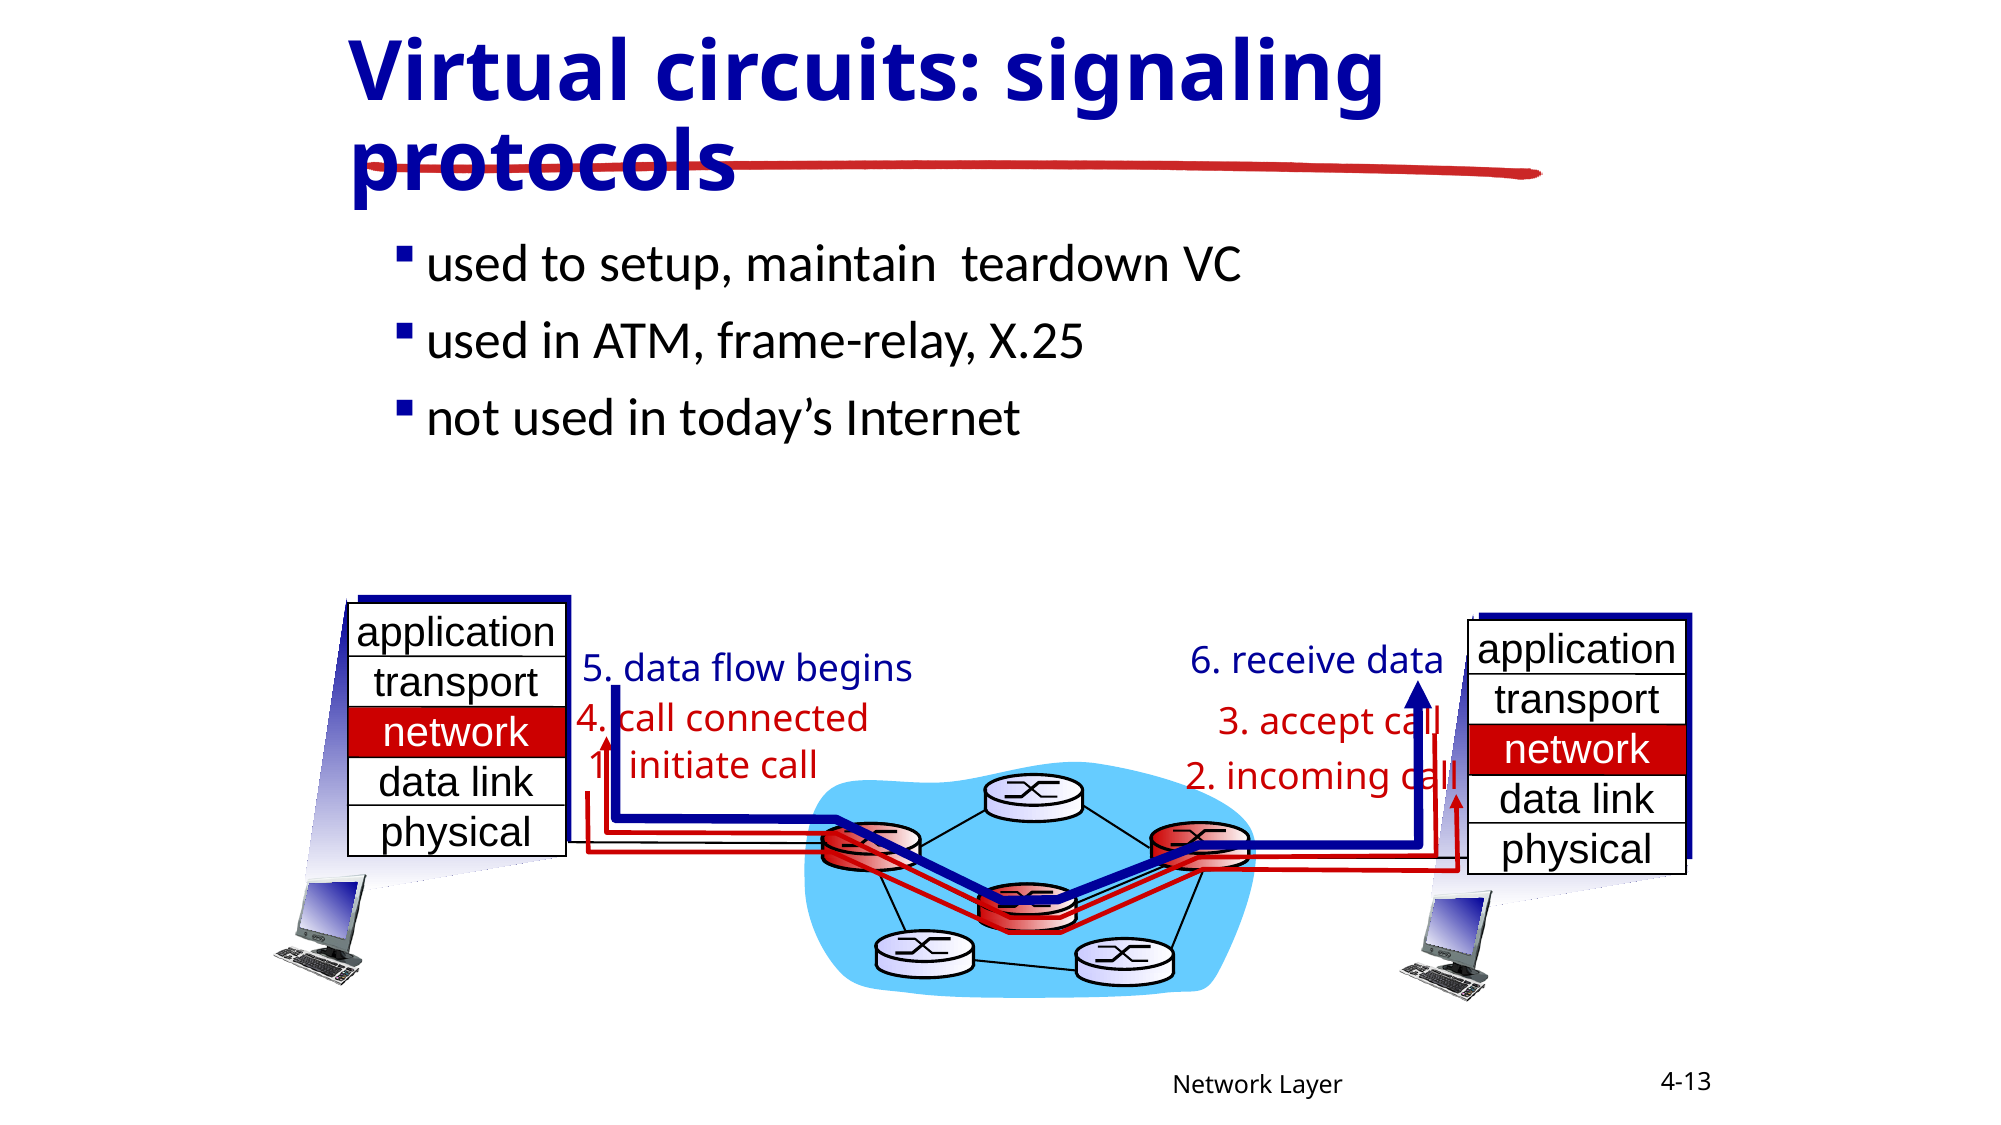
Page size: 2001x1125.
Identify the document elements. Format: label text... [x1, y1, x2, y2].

text_box [1250, 857, 1376, 871]
list used to setup, maintain teardown VC used in ATM, frame-relay, X.25 not used in today’s Internet [357, 227, 1430, 456]
text_box 6. receive data [1175, 628, 1376, 681]
text_box [804, 853, 1237, 998]
text_box [615, 680, 1376, 846]
text_box [600, 747, 839, 834]
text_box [984, 774, 1084, 822]
text_box [1250, 870, 1255, 894]
title Virtual circuits: signaling protocols [333, 37, 1609, 200]
slide_number 4-13 [1615, 1060, 1727, 1106]
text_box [822, 822, 1250, 932]
picture [355, 155, 1556, 185]
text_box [1075, 938, 1175, 986]
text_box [249, 594, 585, 994]
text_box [875, 930, 975, 978]
footer Network Layer [1157, 1060, 1633, 1108]
text_box 4. call connected [585, 697, 615, 747]
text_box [1376, 612, 1706, 1010]
text_box 1. initiate call [585, 747, 606, 793]
text_box 5. data flow begins [585, 636, 928, 697]
text_box [1250, 846, 1376, 857]
text_box [587, 791, 821, 853]
